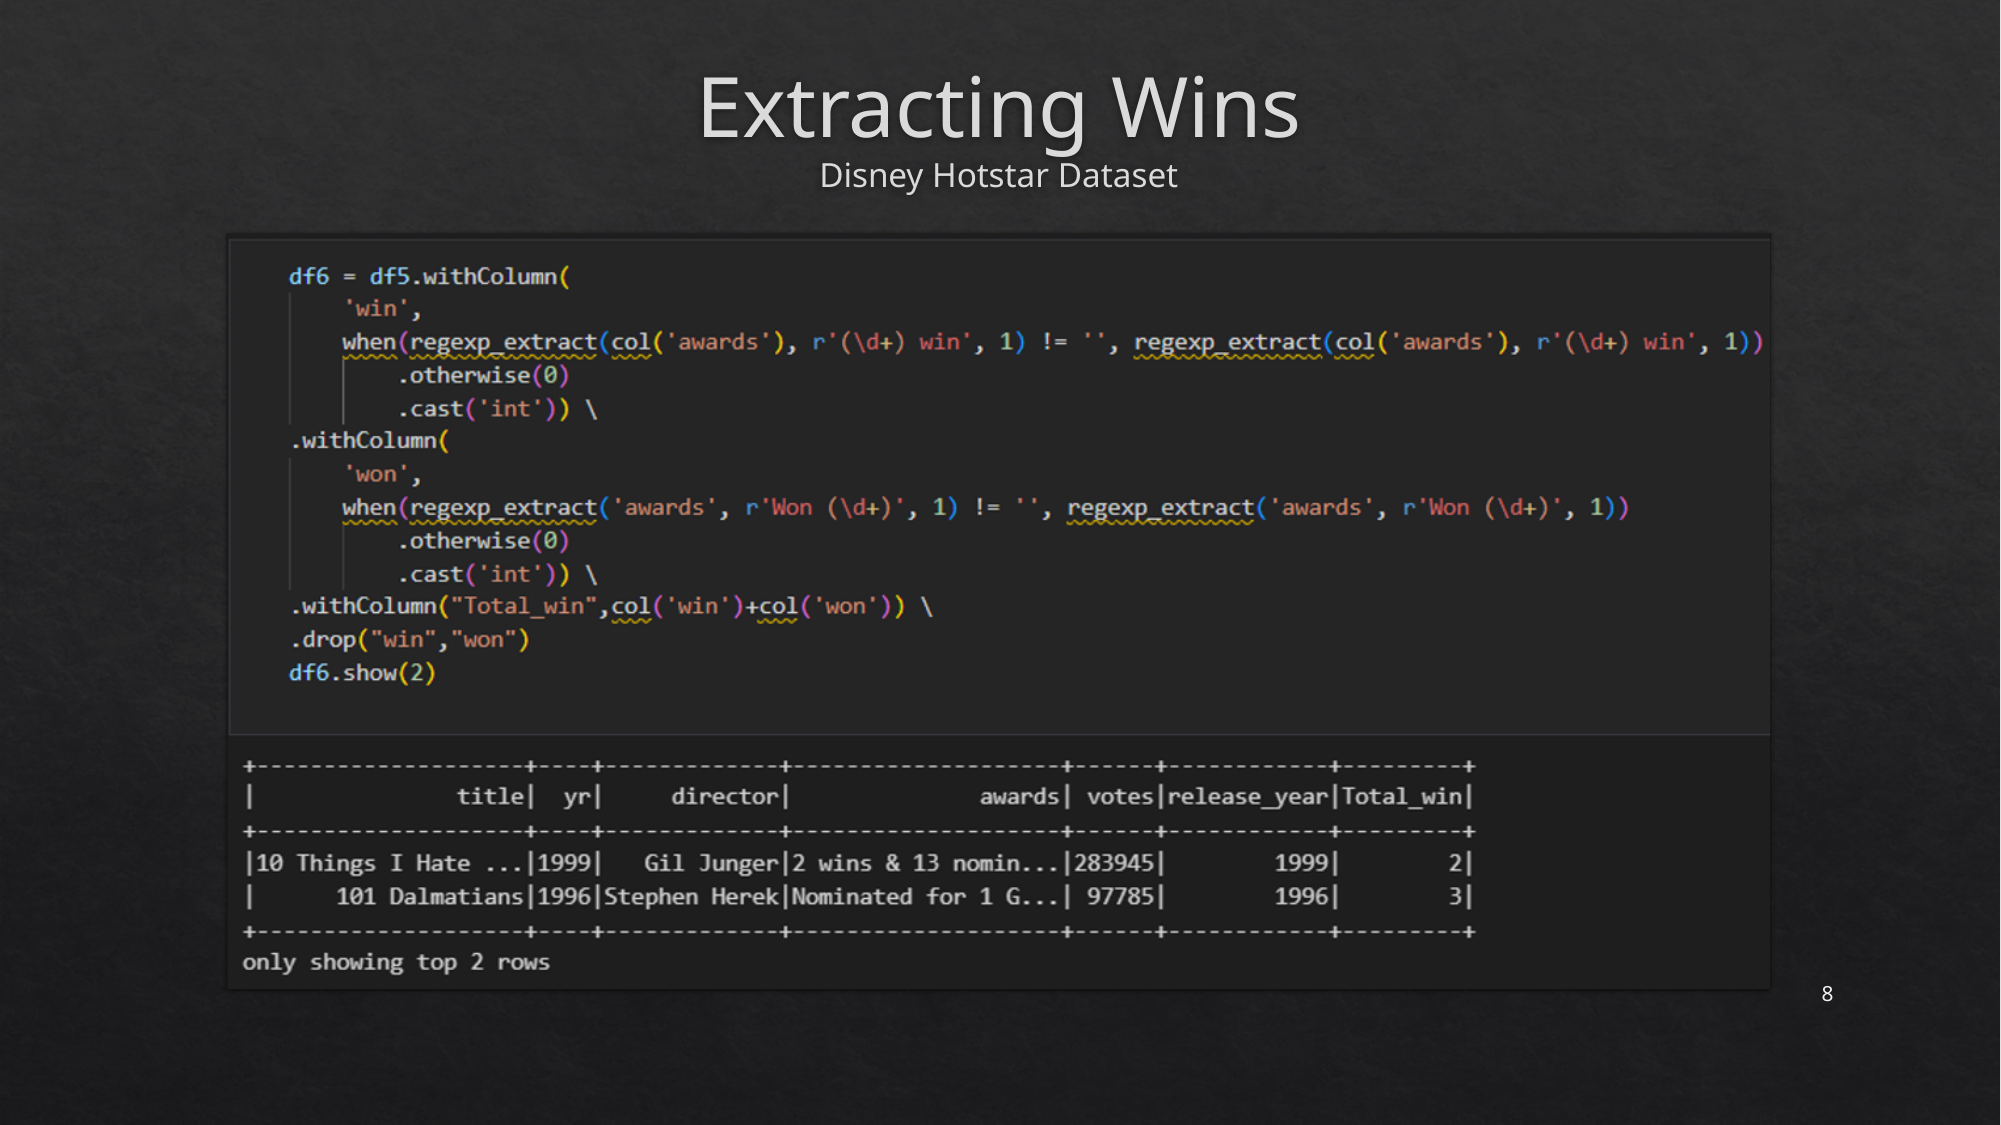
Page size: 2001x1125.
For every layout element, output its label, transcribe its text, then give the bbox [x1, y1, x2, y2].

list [222, 233, 1776, 996]
slide_number 8 [1724, 965, 1849, 1025]
title Extracting Wins Disney Hotstar Dataset [149, 44, 1849, 204]
